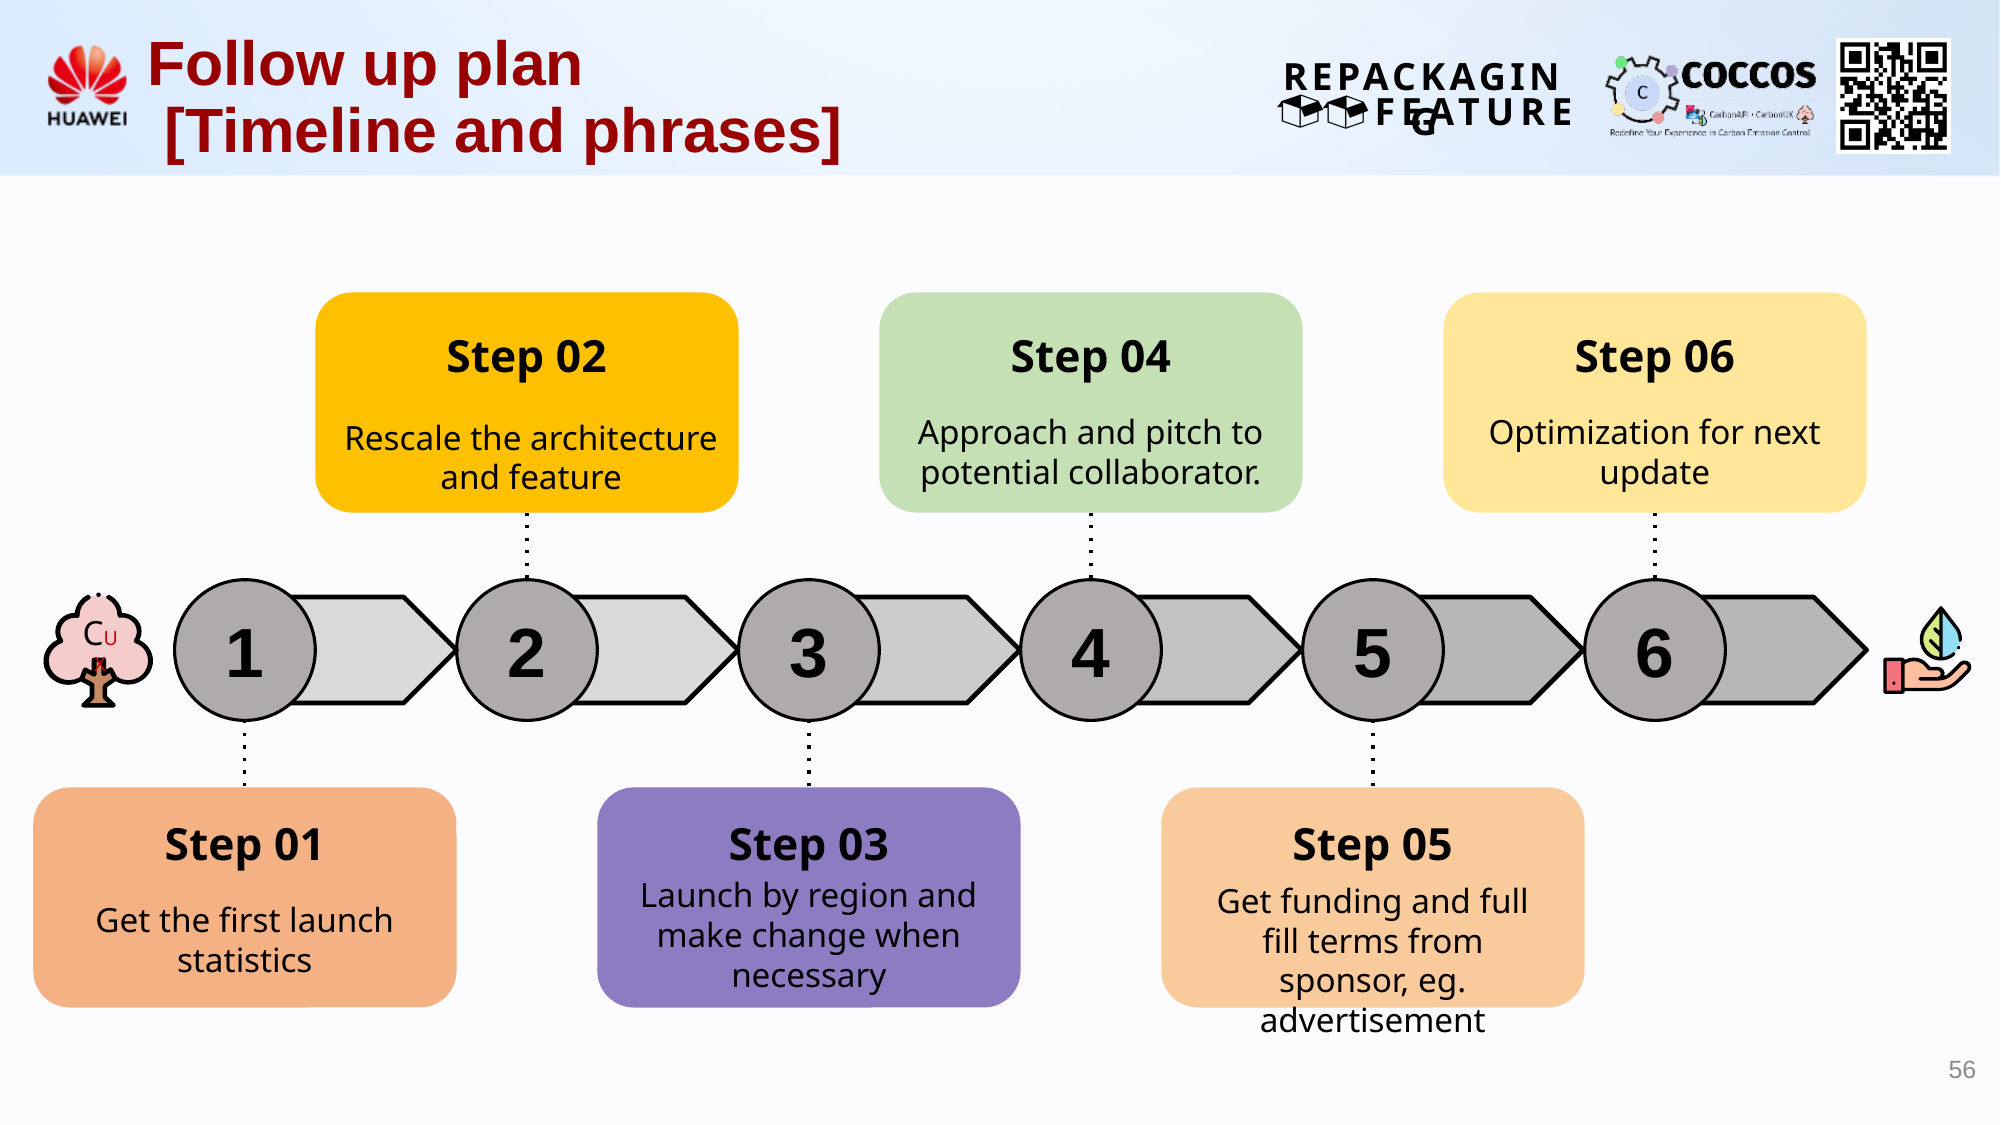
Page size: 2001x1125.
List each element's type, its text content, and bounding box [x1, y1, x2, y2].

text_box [1443, 292, 1867, 721]
picture [0, 0, 2001, 1125]
slide_number 56 [1871, 1038, 1992, 1125]
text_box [1883, 606, 1972, 694]
title Follow up plan [Timeline and phrases] [127, 36, 1416, 162]
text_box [39, 592, 161, 708]
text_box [1161, 579, 1585, 1008]
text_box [33, 579, 457, 1008]
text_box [315, 292, 739, 721]
text_box REPACKAGING [1257, 46, 1426, 151]
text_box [597, 579, 1021, 1008]
text_box FEATURE [1357, 80, 1426, 140]
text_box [879, 292, 1303, 721]
